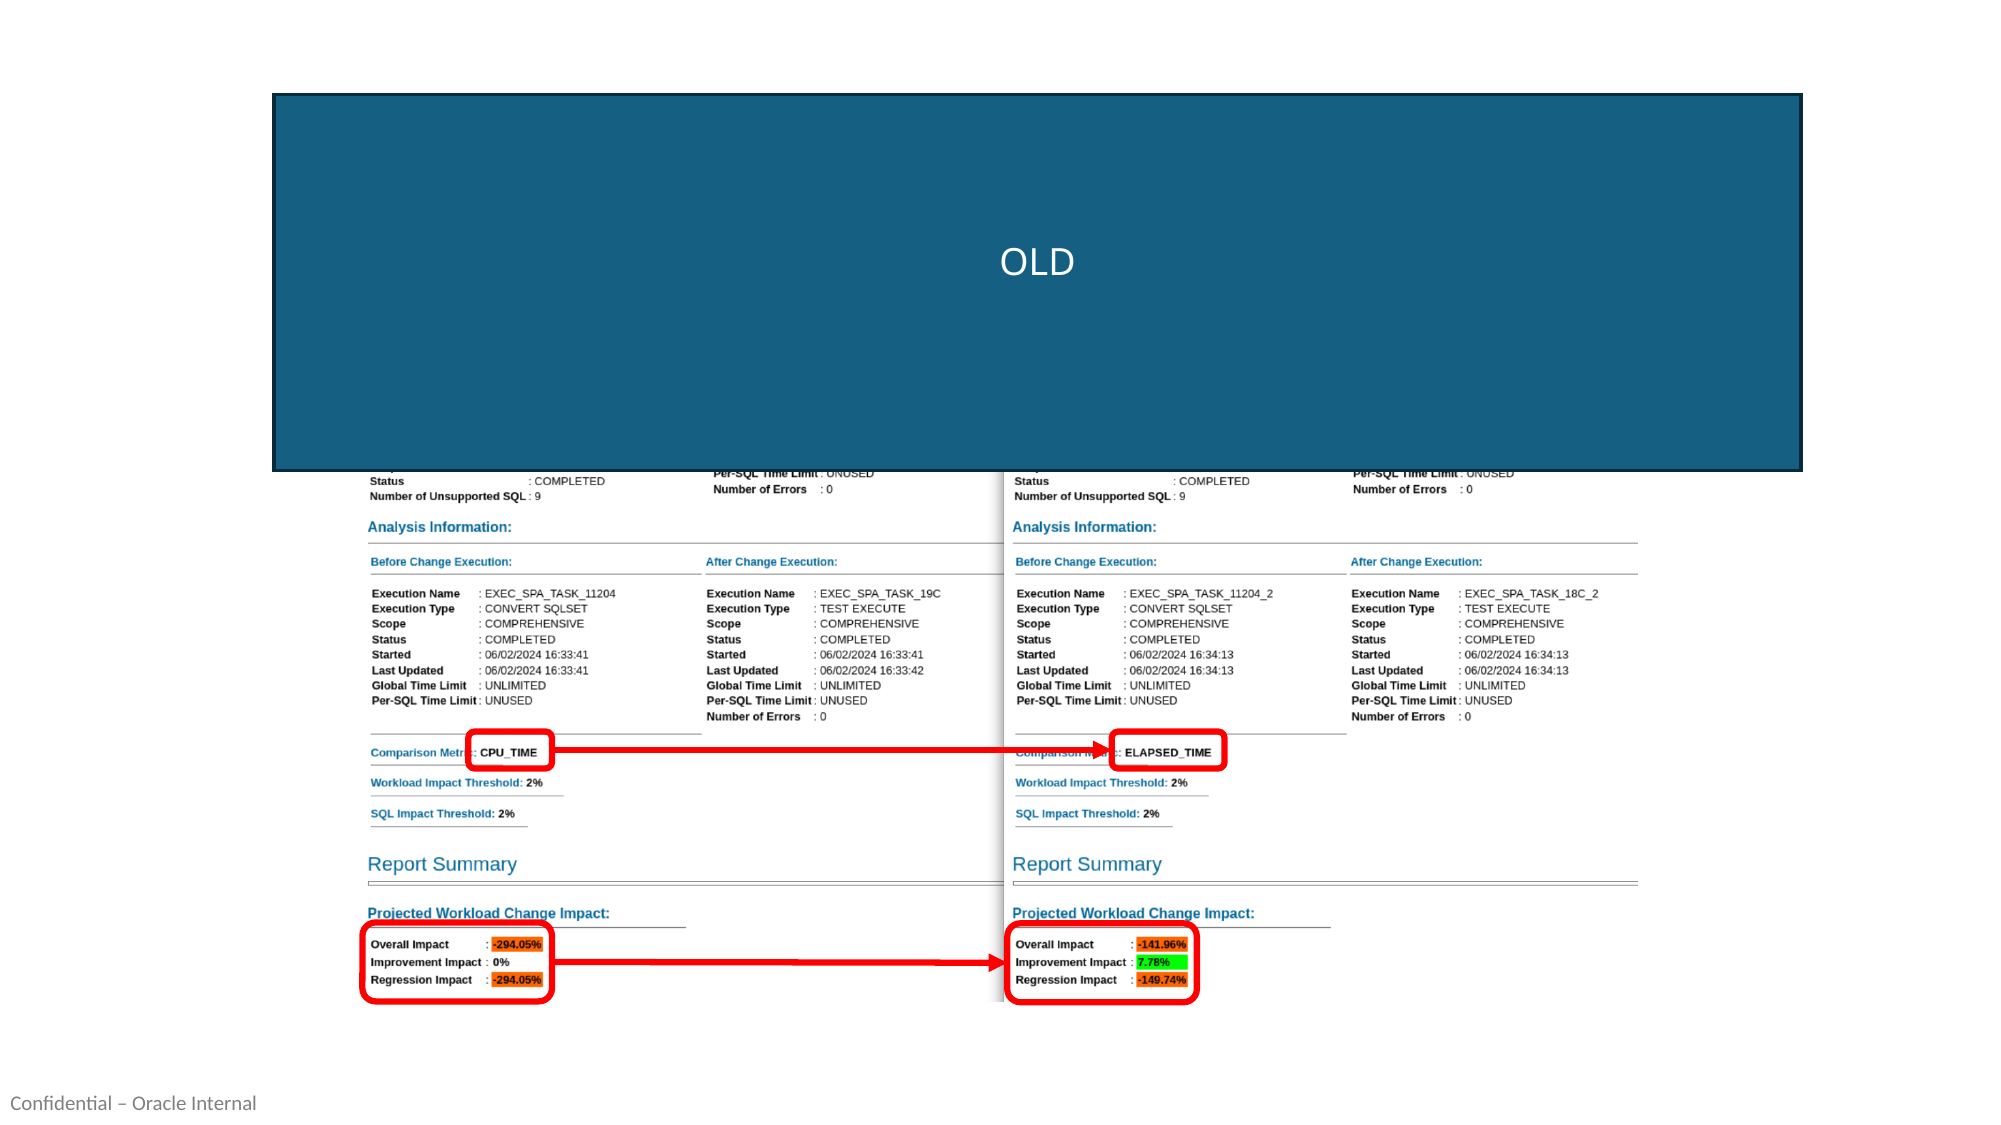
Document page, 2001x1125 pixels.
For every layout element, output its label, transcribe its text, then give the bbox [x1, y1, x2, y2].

text_box OLD [272, 93, 1803, 472]
picture [361, 122, 1638, 1002]
